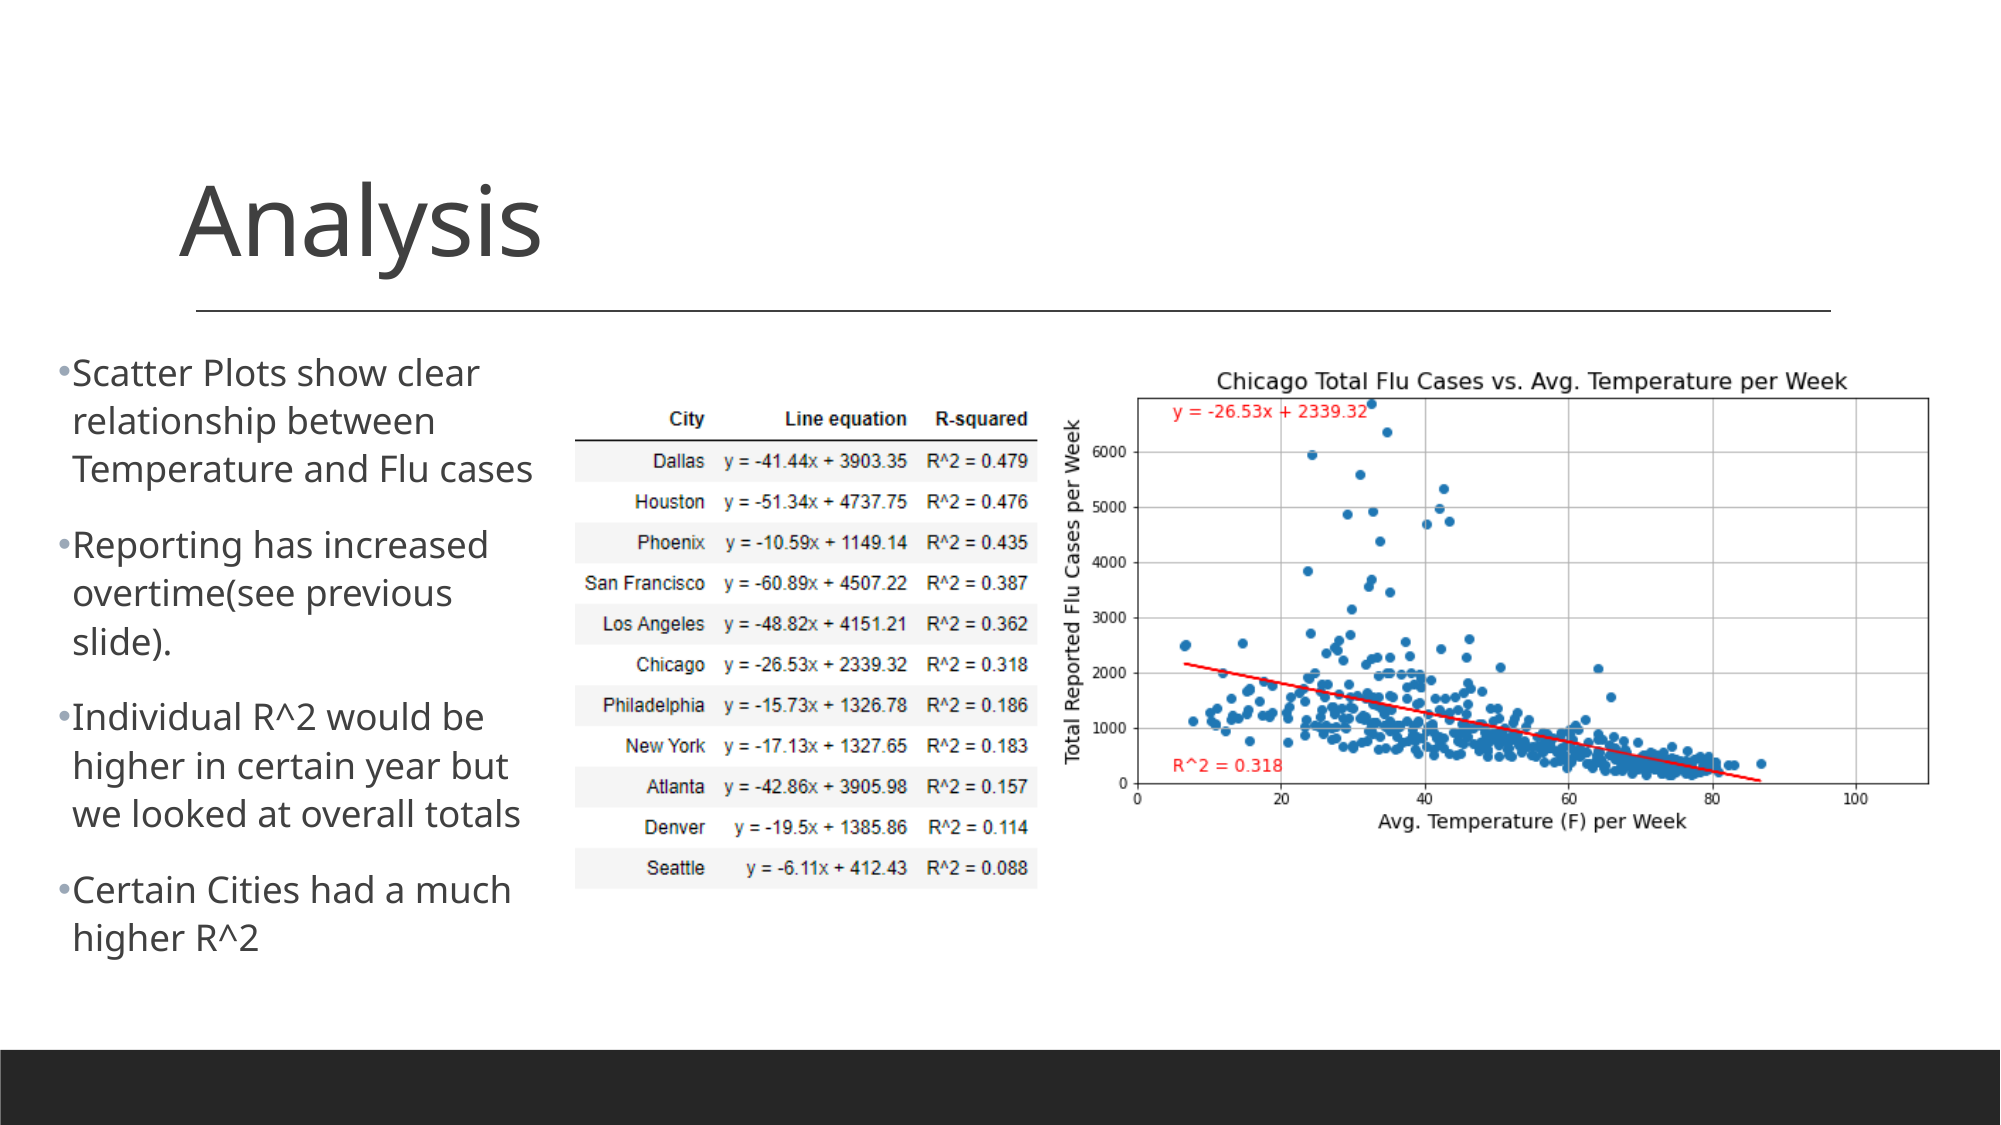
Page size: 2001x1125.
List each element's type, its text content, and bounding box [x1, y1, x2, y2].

title Analysis [164, 146, 1815, 285]
picture [575, 336, 2000, 900]
list Scatter Plots show clear relationship between Temperature and Flu cases Reporting has increased overtime(see previous slide). Individual R^2 would be higher in certain year but we looked at overall totals Certain Cities had a much higher R^2 [58, 337, 535, 986]
